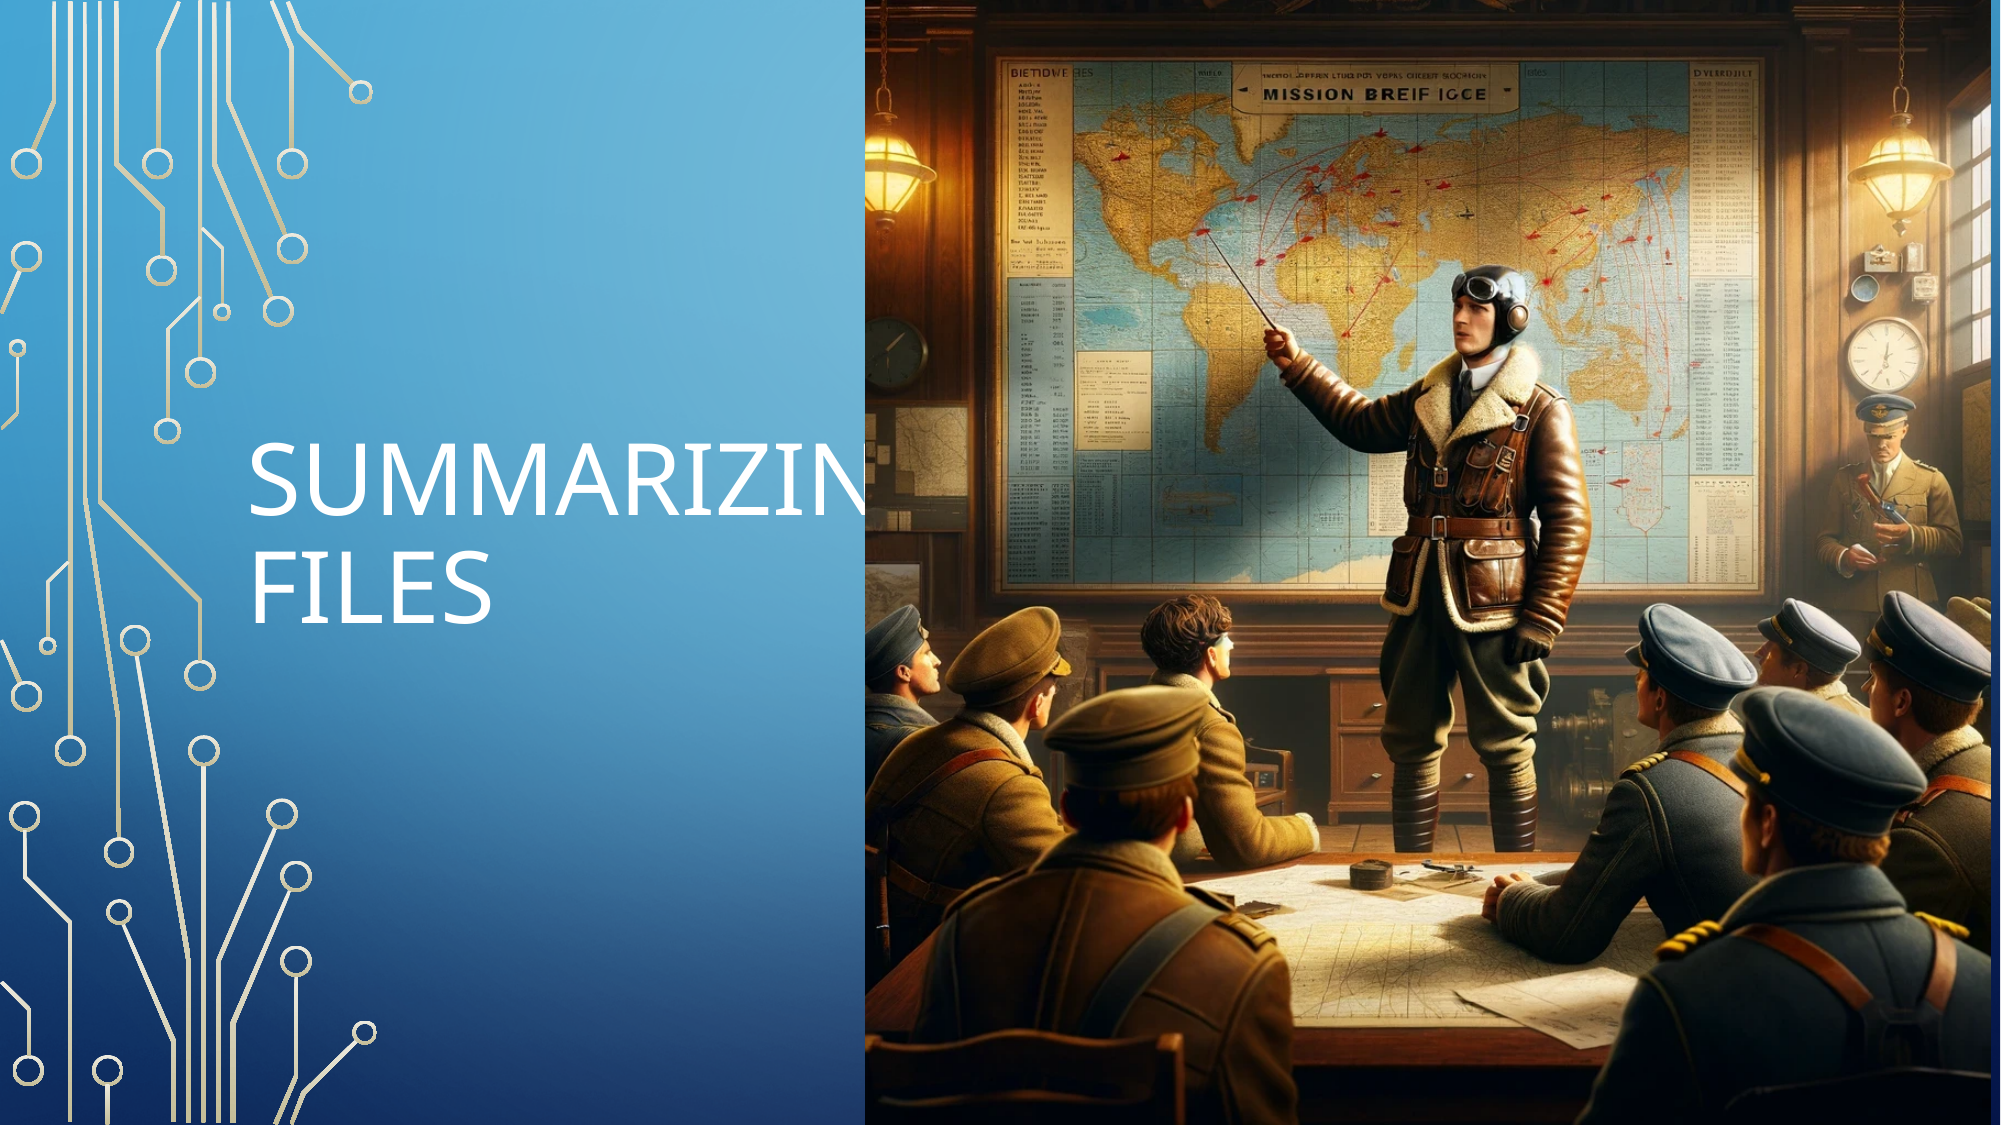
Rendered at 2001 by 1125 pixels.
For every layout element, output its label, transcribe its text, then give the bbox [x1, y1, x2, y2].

title Summarizing Files [231, 301, 864, 653]
picture [864, 0, 1991, 1125]
